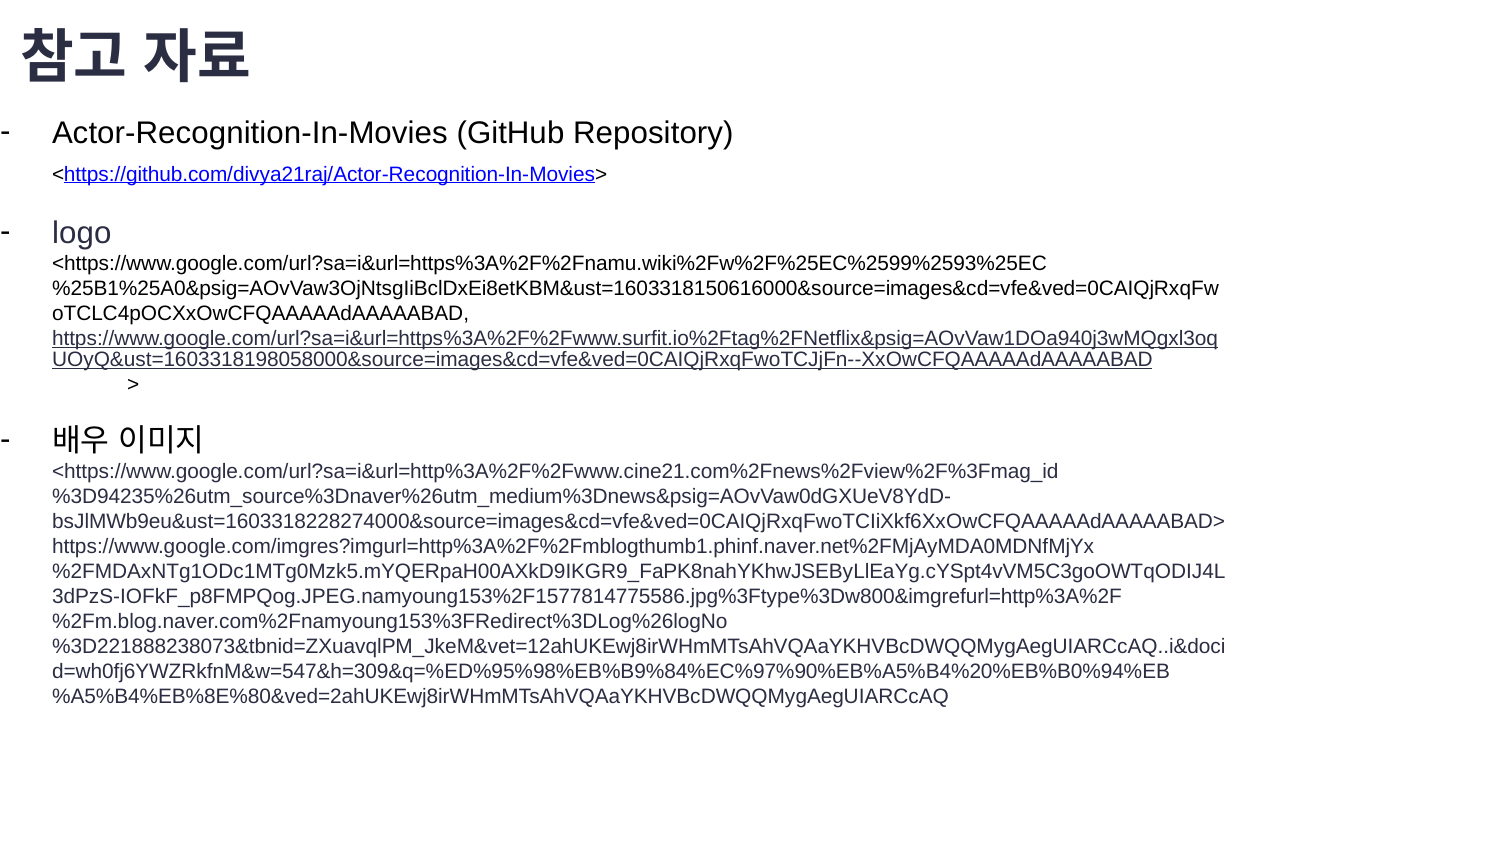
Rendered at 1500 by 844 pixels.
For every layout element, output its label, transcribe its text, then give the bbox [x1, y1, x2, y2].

text_box Actor-Recognition-In-Movies (GitHub Repository) <https://github.com/divya21raj/Actor-Recognition-In-Movies> logo <https://www.google.com/url?sa=i&url=https%3A%2F%2Fnamu.wiki%2Fw%2F%25EC%2599%2593%25EC%25B1%25A0&psig=AOvVaw3OjNtsgIiBclDxEi8etKBM&ust=1603318150616000&source=images&cd=vfe&ved=0CAIQjRxqFwoTCLC4pOCXxOwCFQAAAAAdAAAAABAD, https://www.google.com/url?sa=i&url=https%3A%2F%2Fwww.surfit.io%2Ftag%2FNetflix&psig=AOvVaw1DOa940j3wMQgxl3oqUOyQ&ust=1603318198058000&source=images&cd=vfe&ved=0CAIQjRxqFwoTCJjFn--XxOwCFQAAAAAdAAAAABAD > 배우 이미지 <https://www.google.com/url?sa=i&url=http%3A%2F%2Fwww.cine21.com%2Fnews%2Fview%2F%3Fmag_id%3D94235%26utm_source%3Dnaver%26utm_medium%3Dnews&psig=AOvVaw0dGXUeV8YdD-bsJlMWb9eu&ust=1603318228274000&source=images&cd=vfe&ved=0CAIQjRxqFwoTCIiXkf6XxOwCFQAAAAAdAAAAABAD> https://www.google.com/imgres?imgurl=http%3A%2F%2Fmblogthumb1.phinf.naver.net%2FMjAyMDA0MDNfMjYx%2FMDAxNTg1ODc1MTg0Mzk5.mYQERpaH00AXkD9IKGR9_FaPK8nahYKhwJSEByLlEaYg.cYSpt4vVM5C3goOWTqODIJ4L3dPzS-IOFkF_p8FMPQog.JPEG.namyoung153%2F1577814775586.jpg%3Ftype%3Dw800&imgrefurl=http%3A%2F%2Fm.blog.naver.com%2Fnamyoung153%3FRedirect%3DLog%26logNo%3D221888238073&tbnid=ZXuavqlPM_JkeM&vet=12ahUKEwj8irWHmMTsAhVQAaYKHVBcDWQQMygAegUIARCcAQ..i&docid=wh0fj6YWZRkfnM&w=547&h=309&q=%ED%95%98%EB%B9%84%EC%97%90%EB%A5%B4%20%EB%B0%94%EB%A5%B4%EB%8E%80&ved=2ahUKEwj8irWHmMTsAhVQAaYKHVBcDWQQMygAegUIARCcAQ [0, 97, 1244, 445]
text_box [0, 0, 1500, 844]
title 참고 자료 [5, 3, 750, 97]
